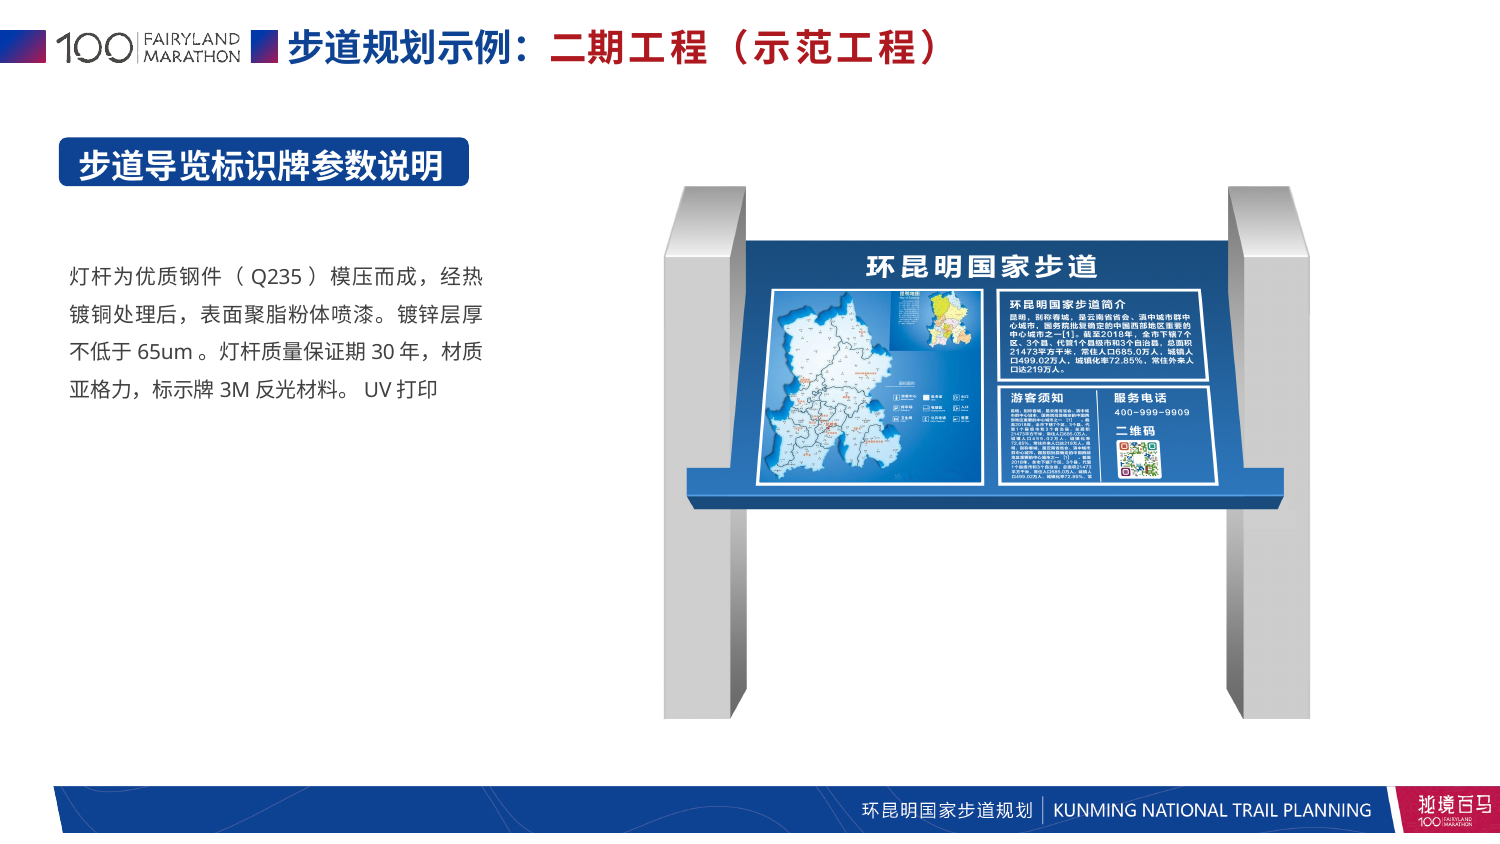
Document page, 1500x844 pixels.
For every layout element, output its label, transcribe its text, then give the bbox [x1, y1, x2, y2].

text_box 步道导览标识牌参数说明 [63, 117, 484, 193]
text_box [57, 137, 63, 187]
text_box 灯杆为优质钢件（Q235）模压而成，经热镀铜处理后，表面聚脂粉体喷漆。镀锌层厚不低于65um。灯杆质量保证期30年，材质亚格力，标示牌3M反光材料。UV打印 [54, 244, 499, 409]
picture [663, 186, 1311, 720]
picture [44, 19, 252, 74]
text_box 步道规划示例：二期工程（示范工程）期 [287, 21, 1380, 69]
picture [53, 786, 1500, 833]
